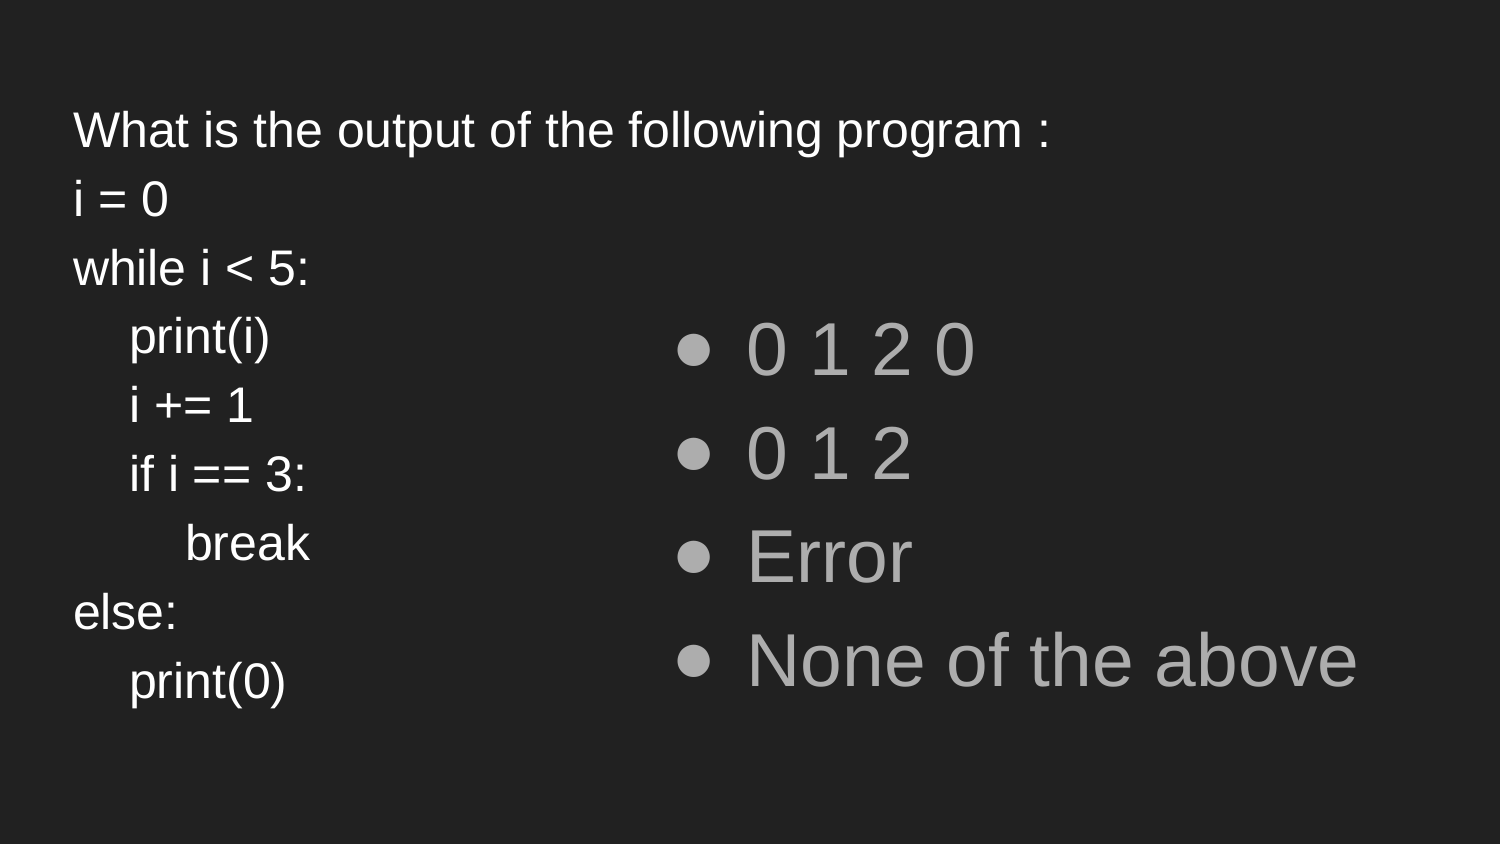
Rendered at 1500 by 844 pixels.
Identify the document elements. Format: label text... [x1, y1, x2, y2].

title What is the output of the following program : i = 0 while i < 5: print(i) i += 1 if i == 3: break else: print(0) [58, 72, 1456, 720]
list 0 1 2 0 0 1 2 Error None of the above [656, 272, 1418, 720]
